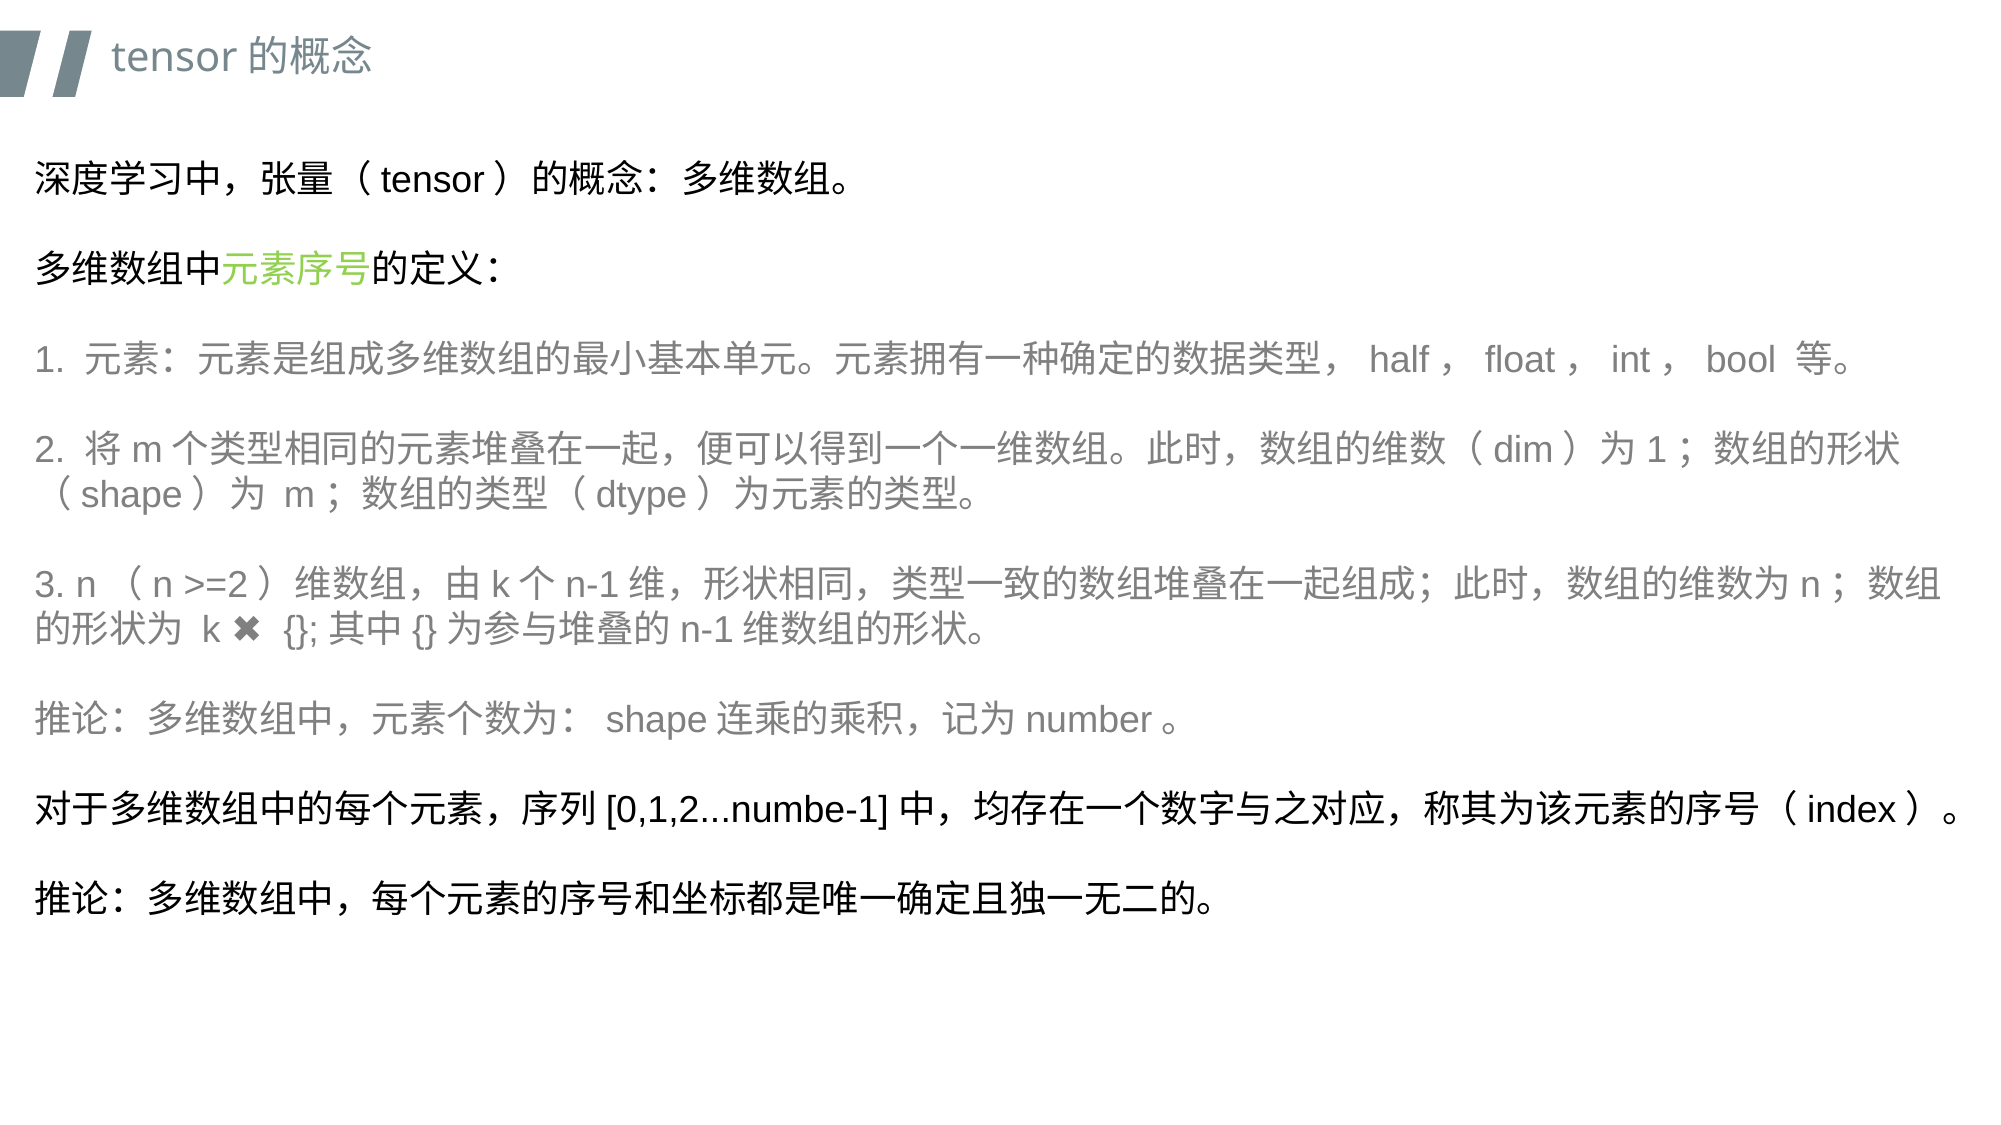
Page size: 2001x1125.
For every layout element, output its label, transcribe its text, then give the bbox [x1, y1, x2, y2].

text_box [0, 27, 92, 97]
text_box tensor的概念 [96, 17, 413, 88]
text_box 深度学习中，张量（tensor）的概念：多维数组。 多维数组中元素序号的定义： 1. 元素：元素是组成多维数组的最小基本单元。元素拥有一种确定的数据类型，half，float，int，bool 等。 2. 将m个类型相同的元素堆叠在一起，便可以得到一个一维数组。此时，数组的维数（dim）为1；数组的形状（shape）为 m；数组的类型（dtype）为元素的类型。 3. n（n >=2）维数组，由k个n-1维，形状相同，类型一致的数组堆叠在一起组成；此时，数组的维数为n；数组的形状为 k ✖ {};其中{}为️参与堆叠的n-1维数组的形状。 推论：多维数组中，元素个数为：shape连乘的乘积，记为number。 对于多维数组中的每个元素，序列[0,1,2...numbe-1]中，均存在一个数字与之对应，称其为该元素的序号（index）。 推论：多维数组中，每个元素的序号和坐标都是唯一确定且独一无二的。 [19, 147, 1981, 1017]
